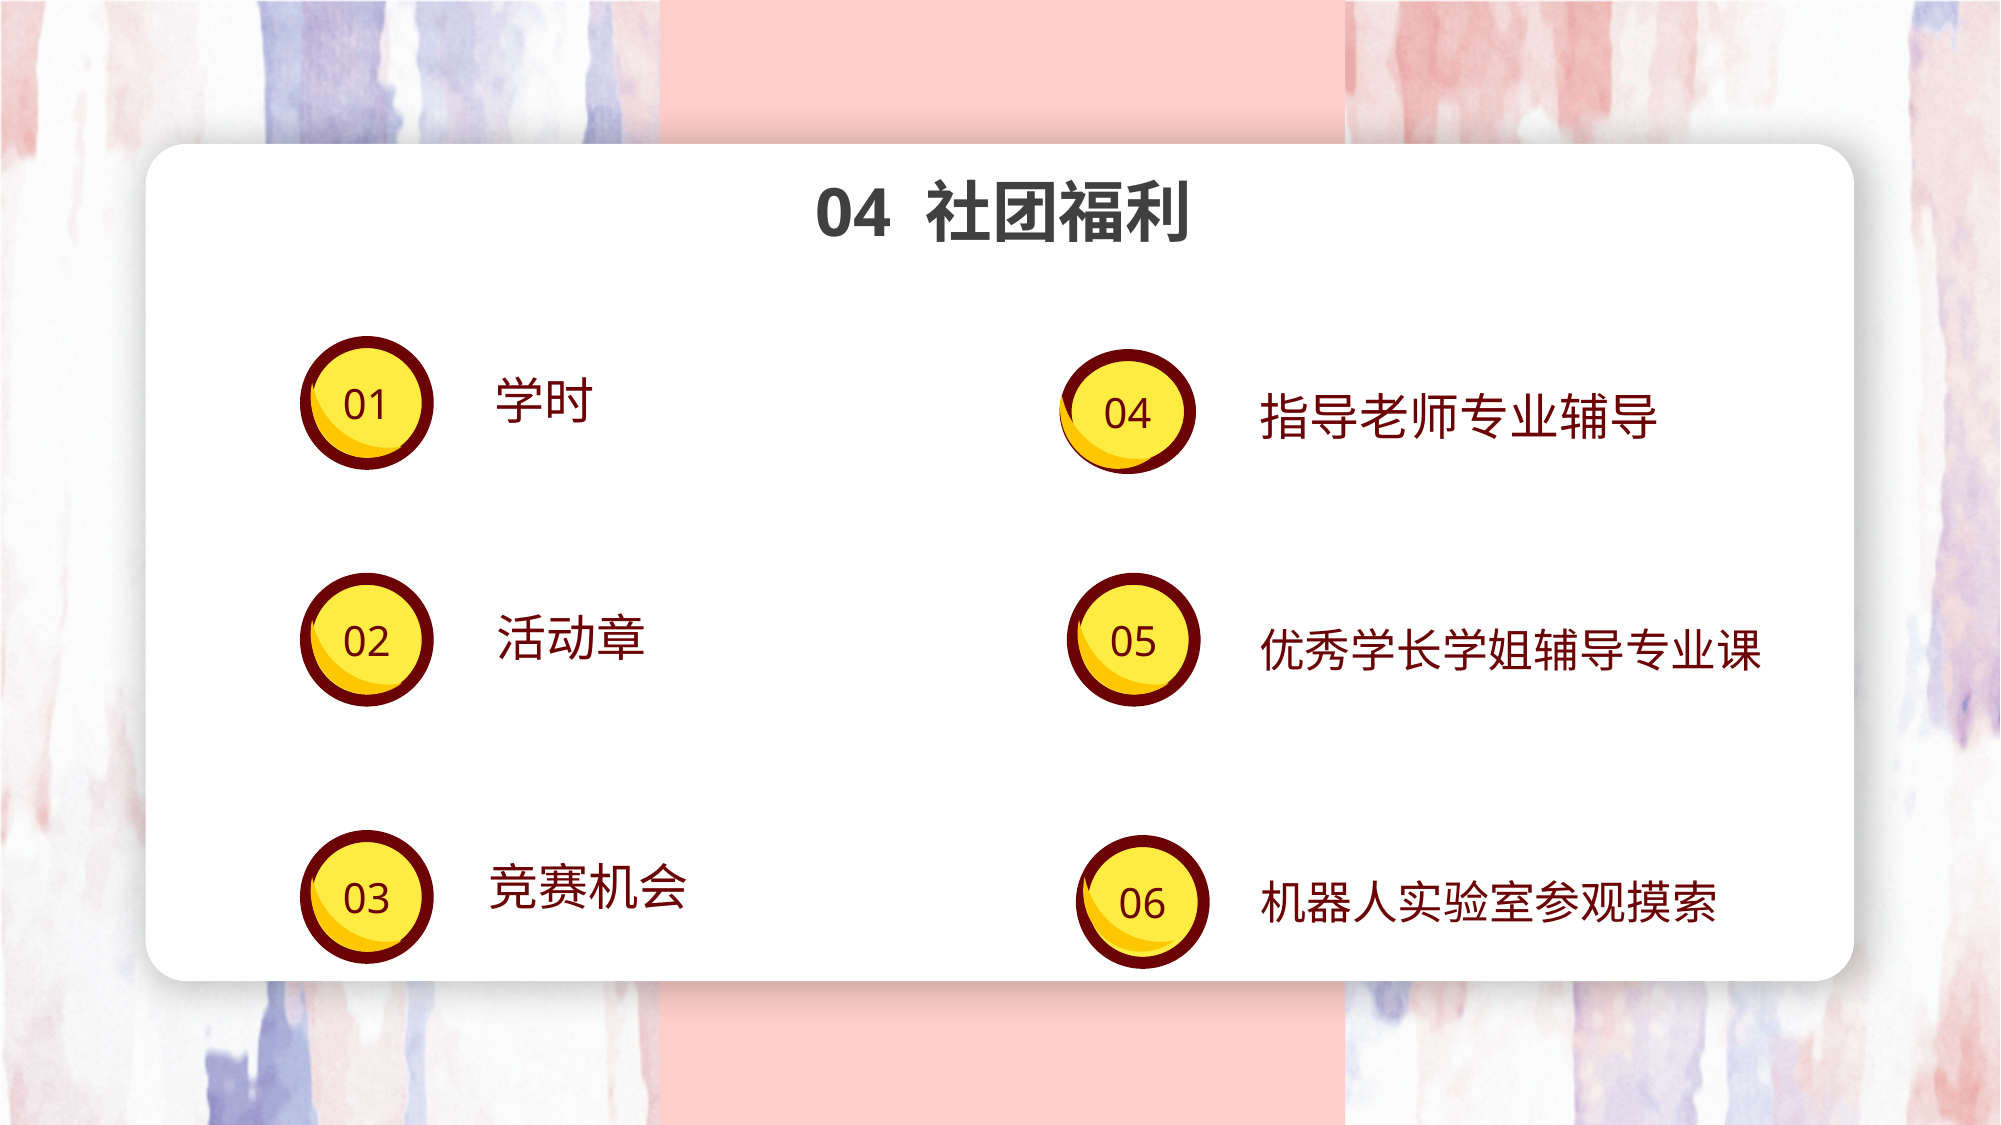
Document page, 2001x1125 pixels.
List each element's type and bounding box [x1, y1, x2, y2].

text_box [305, 342, 1780, 981]
text_box [1571, 142, 1856, 983]
text_box [144, 142, 445, 983]
picture [3, 0, 2000, 1125]
